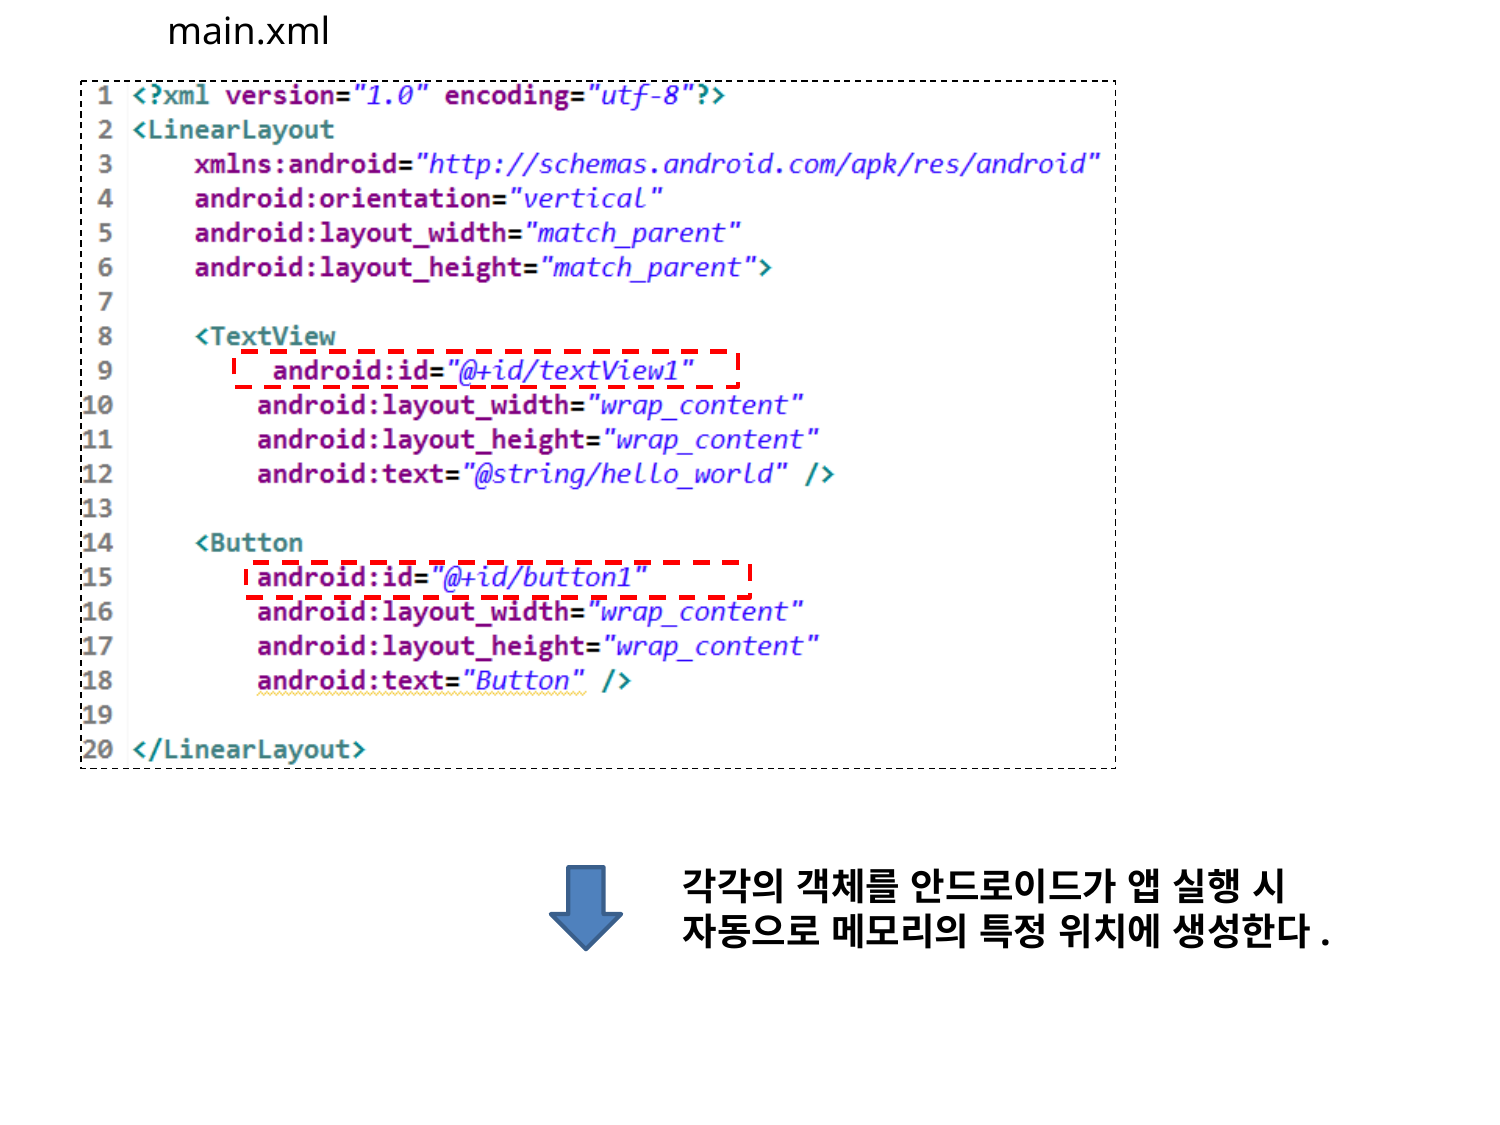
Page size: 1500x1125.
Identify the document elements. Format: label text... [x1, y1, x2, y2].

text_box 각각의 객체를 안드로이드가 앱 실행 시 자동으로 메모리의 특정 위치에 생성한다. [667, 855, 1442, 961]
picture [81, 81, 1116, 769]
text_box [548, 865, 624, 952]
text_box main.xml [152, 0, 786, 60]
